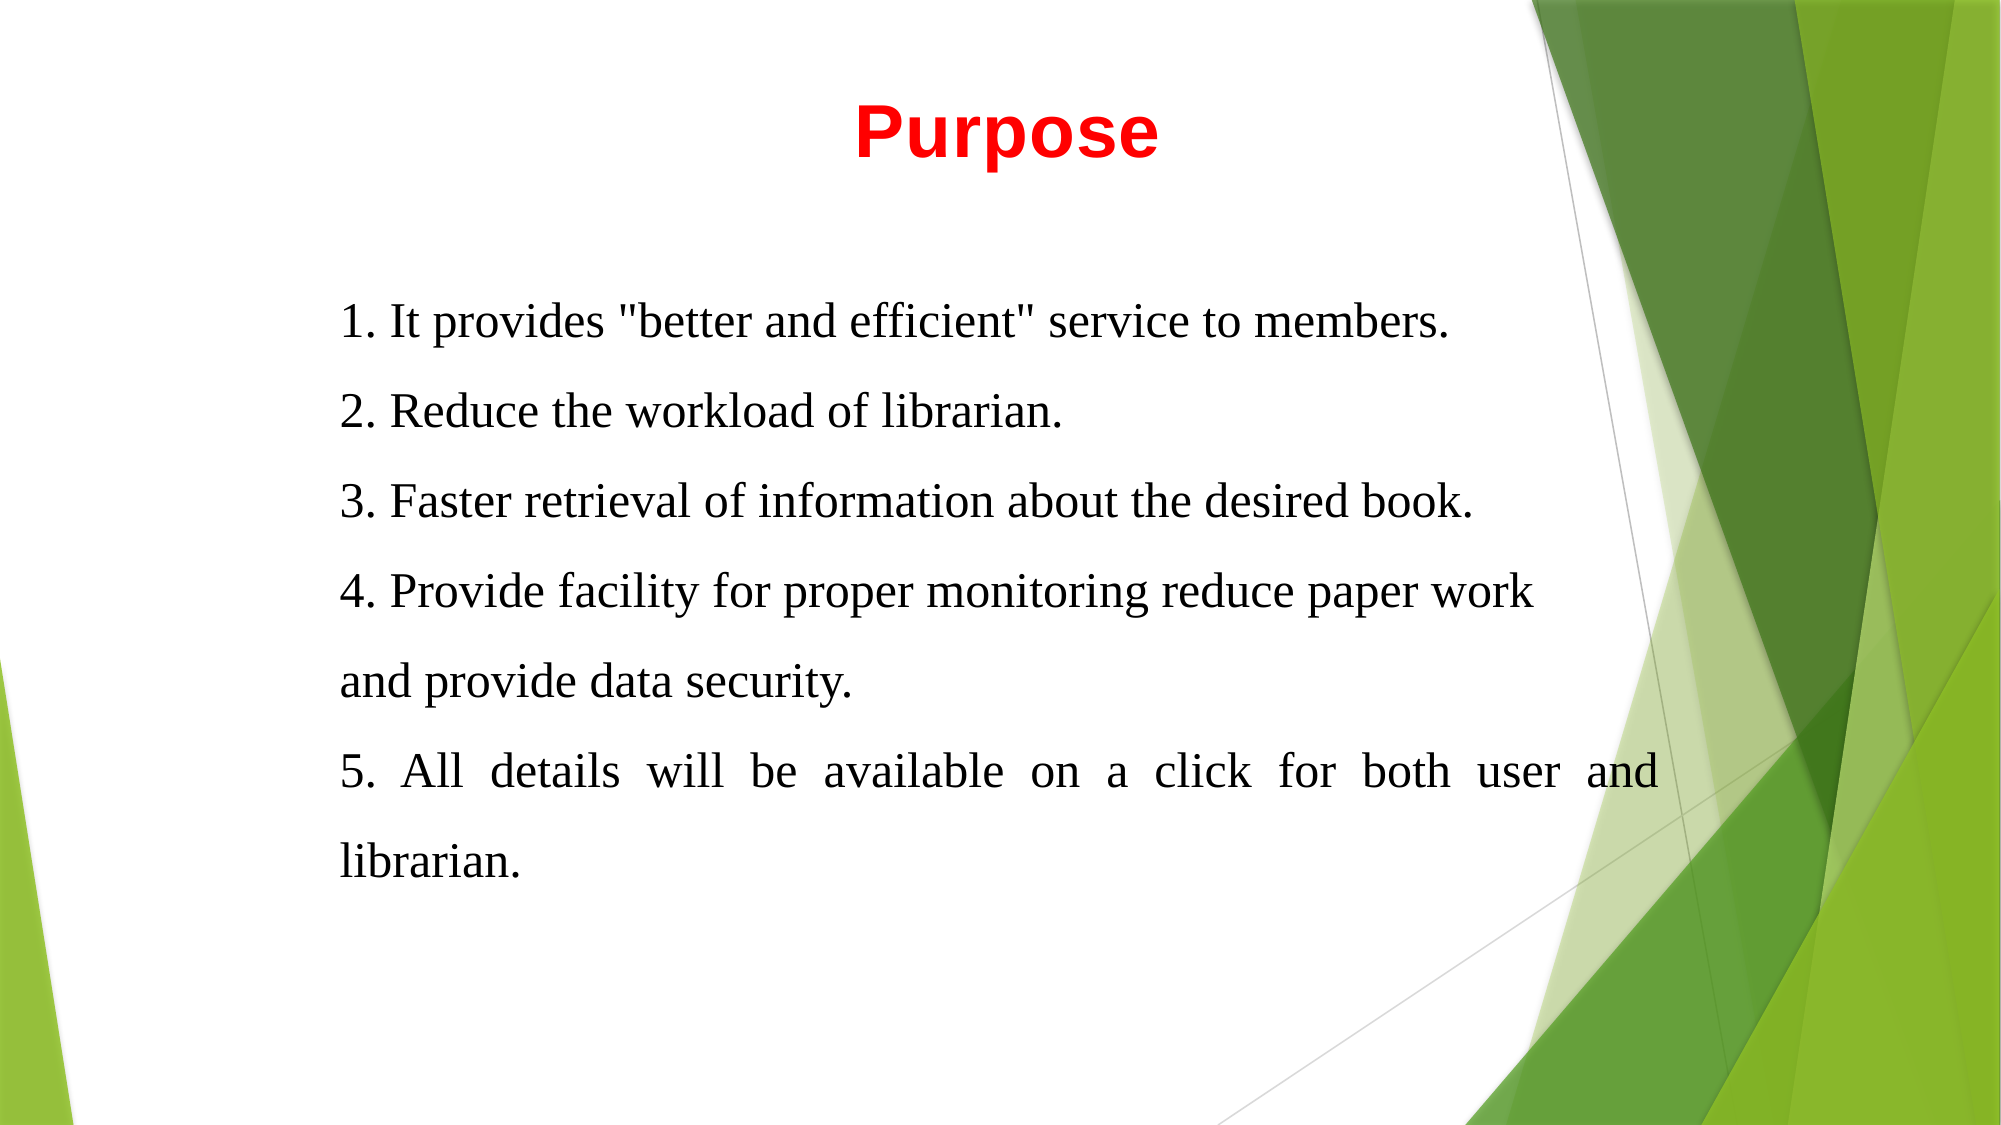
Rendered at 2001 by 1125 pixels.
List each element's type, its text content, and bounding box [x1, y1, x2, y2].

text_box Purpose [839, 74, 1176, 180]
text_box 1. It provides "better and efficient" service to members. 2. Reduce the workload of librarian. 3. Faster retrieval of information about the desired book. 4. Provide facility for proper monitoring reduce paper work and provide data security. 5. All details will be available on a click for both user and librarian. [324, 249, 1675, 895]
